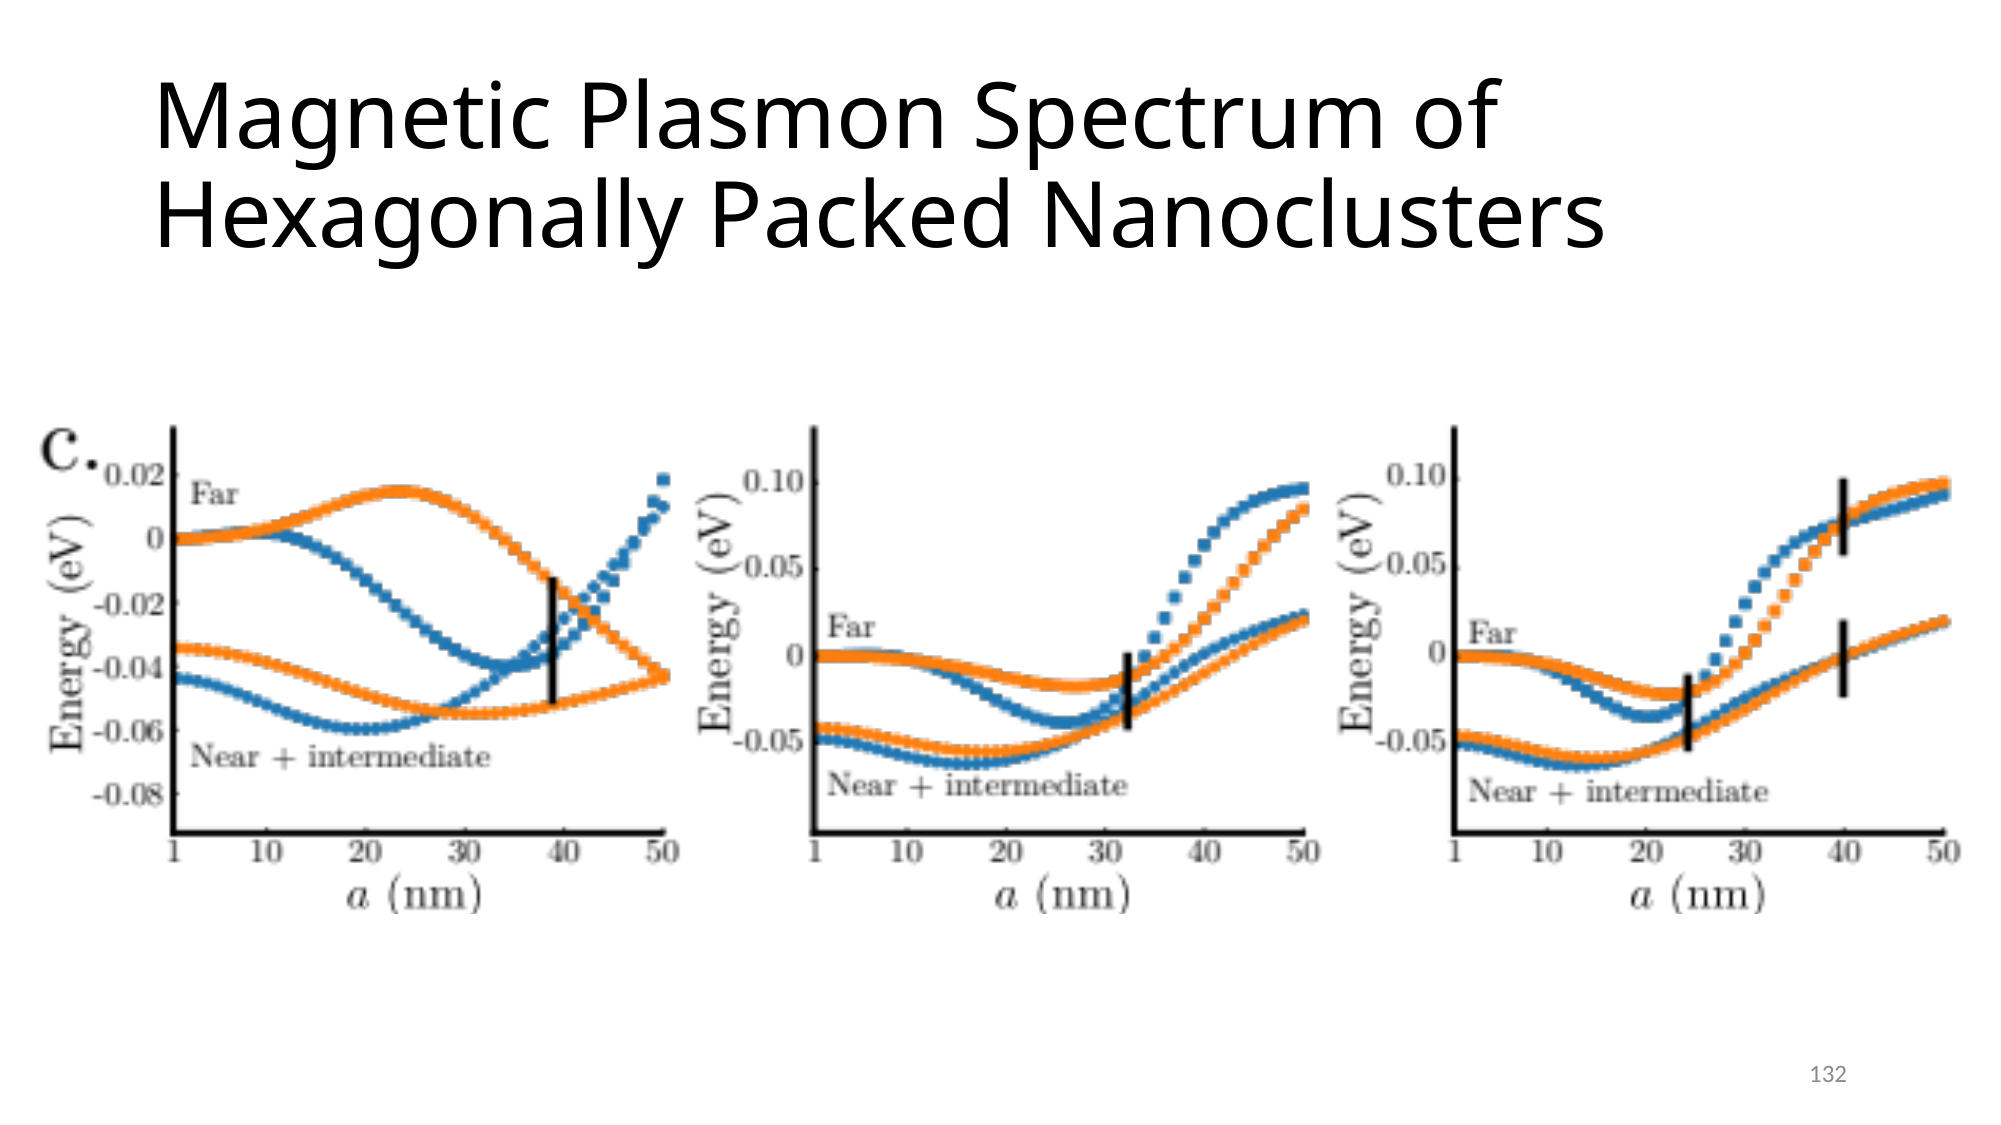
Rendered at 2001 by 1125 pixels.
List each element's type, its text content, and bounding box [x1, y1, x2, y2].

slide_number 131 [1412, 1042, 1863, 1103]
picture [33, 421, 1963, 917]
title Magnetic Plasmon Spectrum of Hexagonally Packed Nanoclusters [137, 59, 1863, 278]
